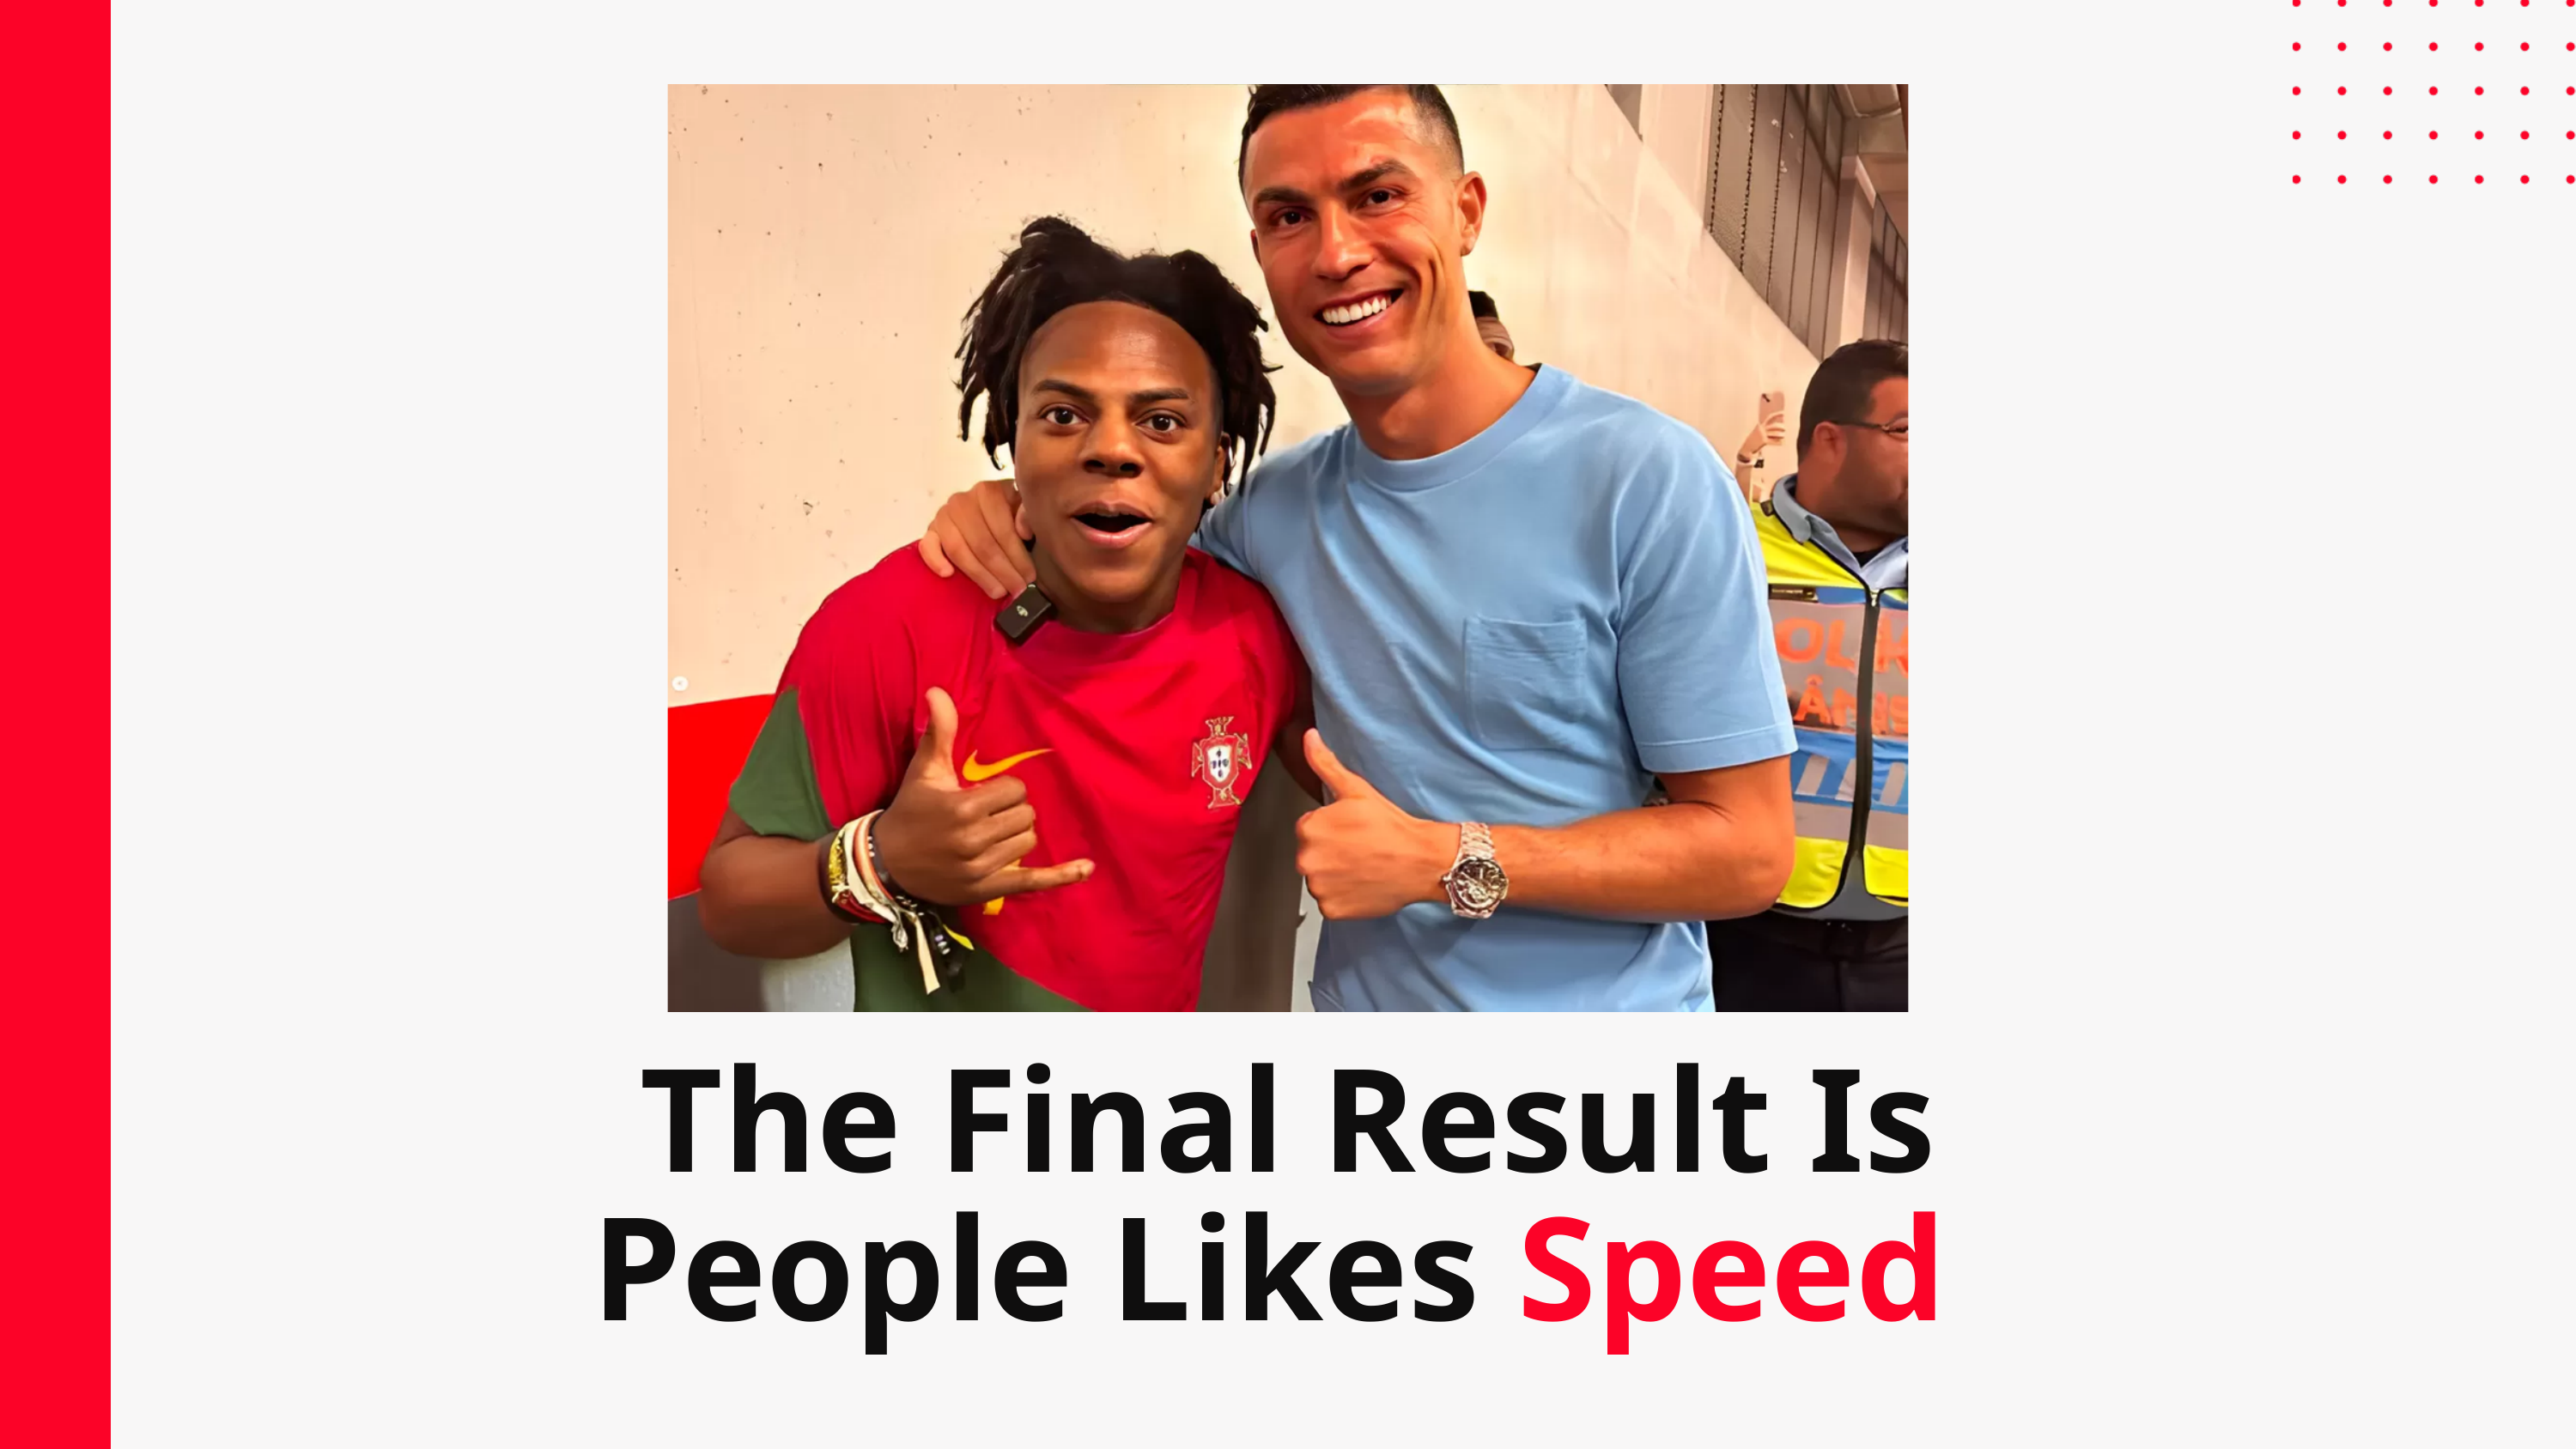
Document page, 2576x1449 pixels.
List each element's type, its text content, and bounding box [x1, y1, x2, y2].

text_box [667, 585, 1909, 1012]
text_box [0, 464, 2576, 576]
text_box [667, 84, 1909, 461]
text_box The Final Result Is People Likes Speed [587, 1052, 1989, 1350]
text_box [2292, 0, 2576, 185]
